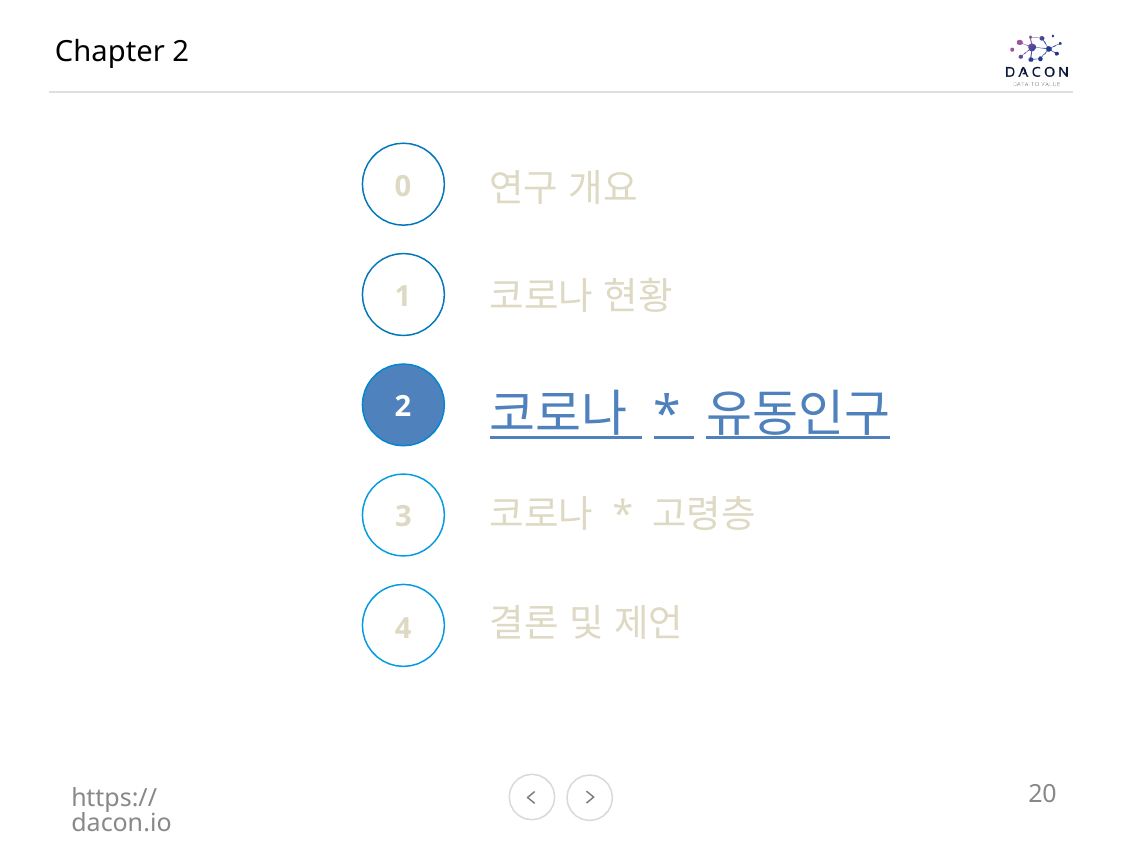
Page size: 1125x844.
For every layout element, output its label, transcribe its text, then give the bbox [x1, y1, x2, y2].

text_box [362, 364, 445, 446]
text_box 1 [392, 275, 415, 313]
text_box 0 [392, 165, 415, 203]
text_box 코로나 * 고령층 [475, 482, 790, 542]
text_box Chapter 2 [53, 29, 236, 67]
text_box 4 [392, 606, 415, 644]
text_box [362, 253, 445, 336]
text_box 결론 및 제언 [475, 591, 790, 652]
text_box 3 [393, 495, 416, 533]
text_box [362, 474, 445, 557]
picture [1004, 27, 1069, 93]
slide_number 20 [1024, 785, 1058, 844]
text_box [362, 143, 445, 226]
text_box 2 [392, 385, 415, 423]
text_box 코로나 현황 [475, 264, 790, 325]
text_box 연구 개요 [474, 156, 850, 217]
footer https://dacon.io [69, 785, 236, 844]
text_box 코로나 * 유동인구 [475, 374, 925, 450]
text_box [362, 584, 445, 667]
